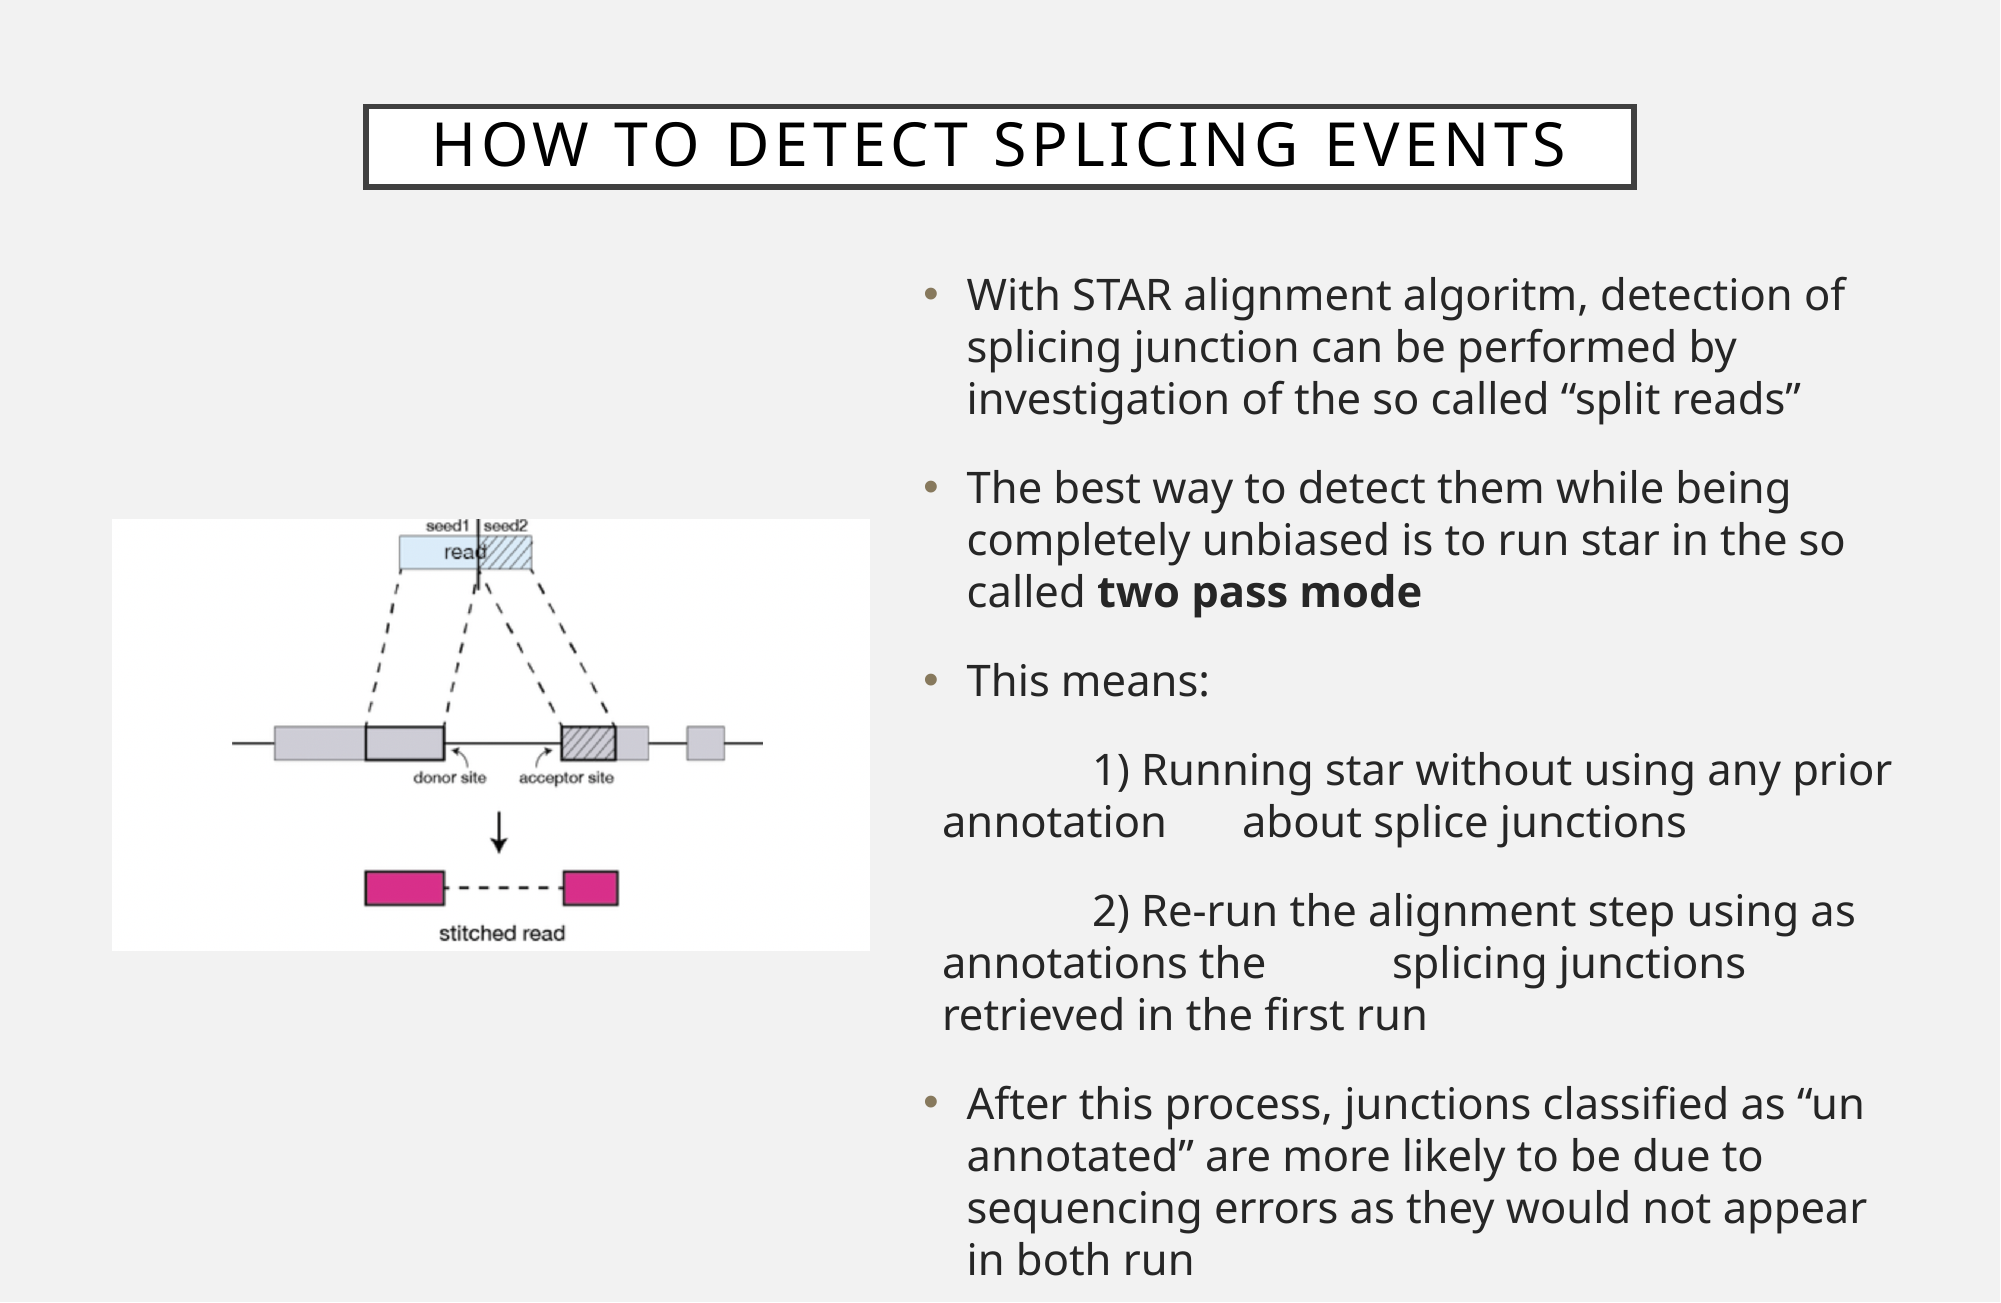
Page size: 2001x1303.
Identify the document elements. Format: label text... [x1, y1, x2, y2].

picture [111, 519, 870, 951]
title How to detect splicing events [363, 104, 1637, 190]
list With STAR alignment algoritm, detection of splicing junction can be performed by investigation of the so called “split reads” The best way to detect them while being completely unbiased is to run star in the so called two pass mode This means: 1) Running star without using any prior annotation about splice junctions 2) Re-run the alignment step using as annotations the splicing junctions retrieved in the first run After this process, junctions classified as “un annotated” are more likely to be due to sequencing errors as they would not appear in both run [908, 259, 1912, 692]
